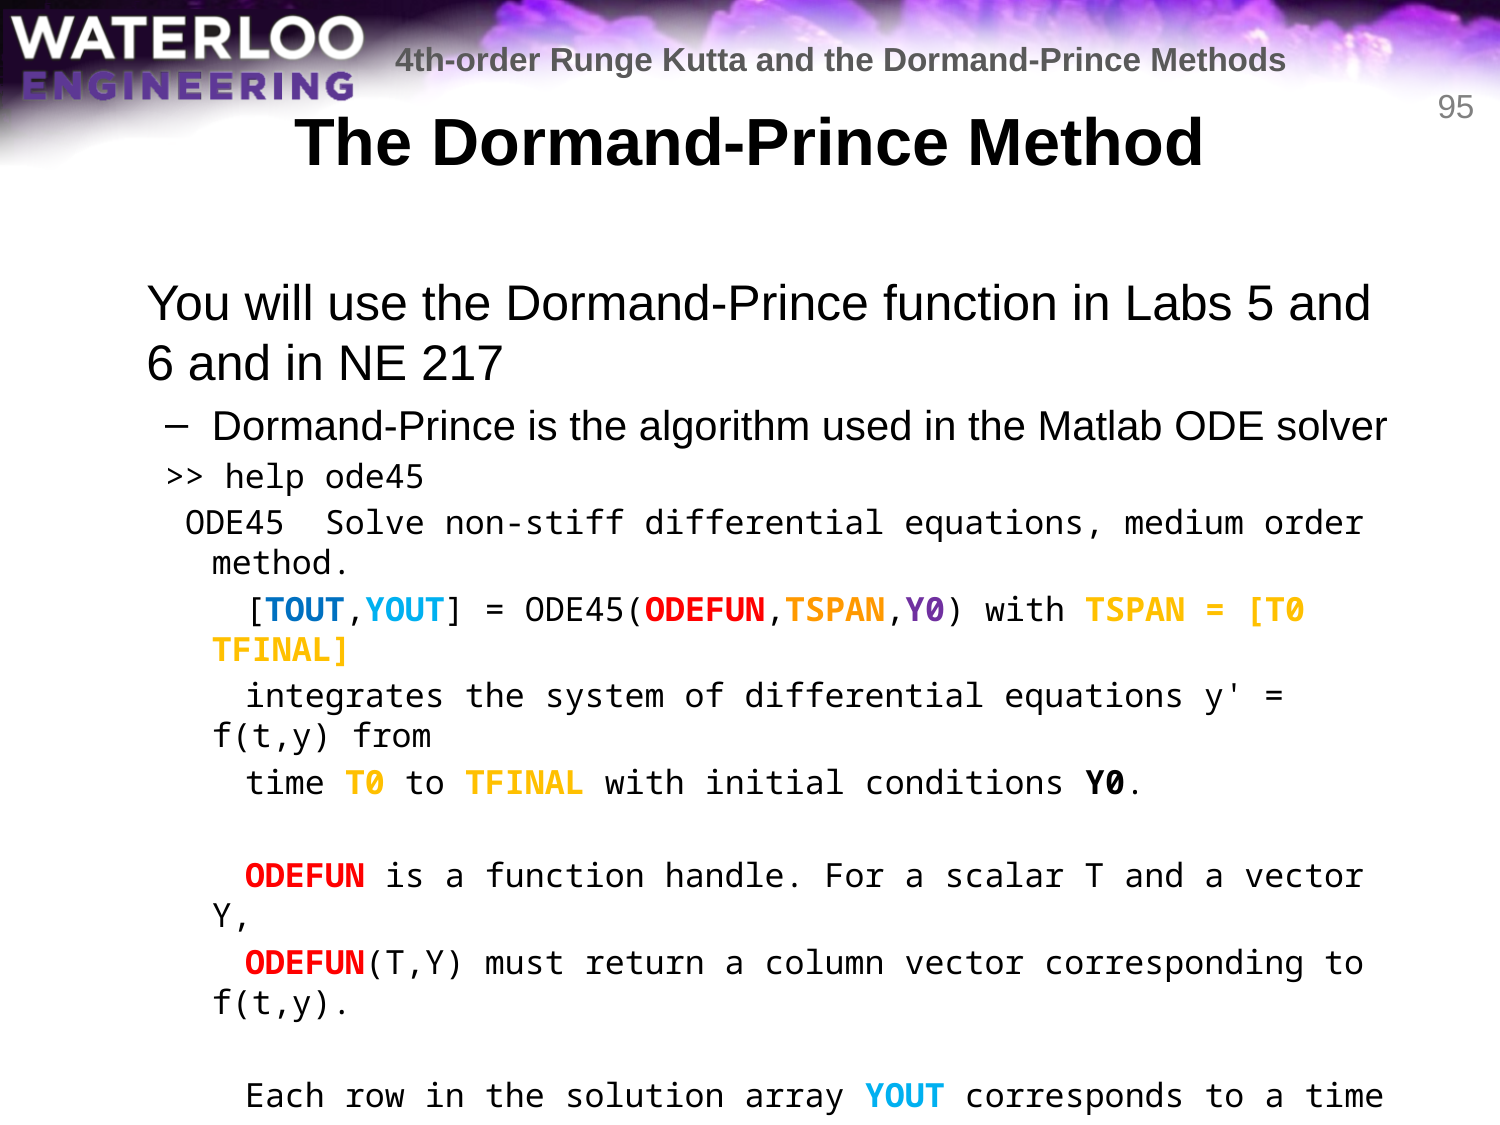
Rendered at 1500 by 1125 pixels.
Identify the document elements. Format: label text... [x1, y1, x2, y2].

slide_number 95 [1360, 73, 1490, 134]
picture [0, 0, 1500, 1125]
list You will use the Dormand-Prince function in Labs 5 and 6 and in NE 217 Dormand-Prince is the algorithm used in the Matlab ODE solver >> help ode45 ODE45 Solve non-stiff differential equations, medium order method. [TOUT,YOUT] = ODE45(ODEFUN,TSPAN,Y0) with TSPAN = [T0 TFINAL] integrates the system of differential equations y' = f(t,y) from time T0 to TFINAL with initial conditions Y0. ODEFUN is a function handle. For a scalar T and a vector Y, ODEFUN(T,Y) must return a column vector corresponding to f(t,y). Each row in the solution array YOUT corresponds to a time returned in the column vector TOUT. [74, 262, 1426, 1020]
footer 4th-order Runge Kutta and the Dormand-Prince Methods [324, 31, 1303, 74]
title The Dormand-Prince Method [74, 44, 1426, 233]
